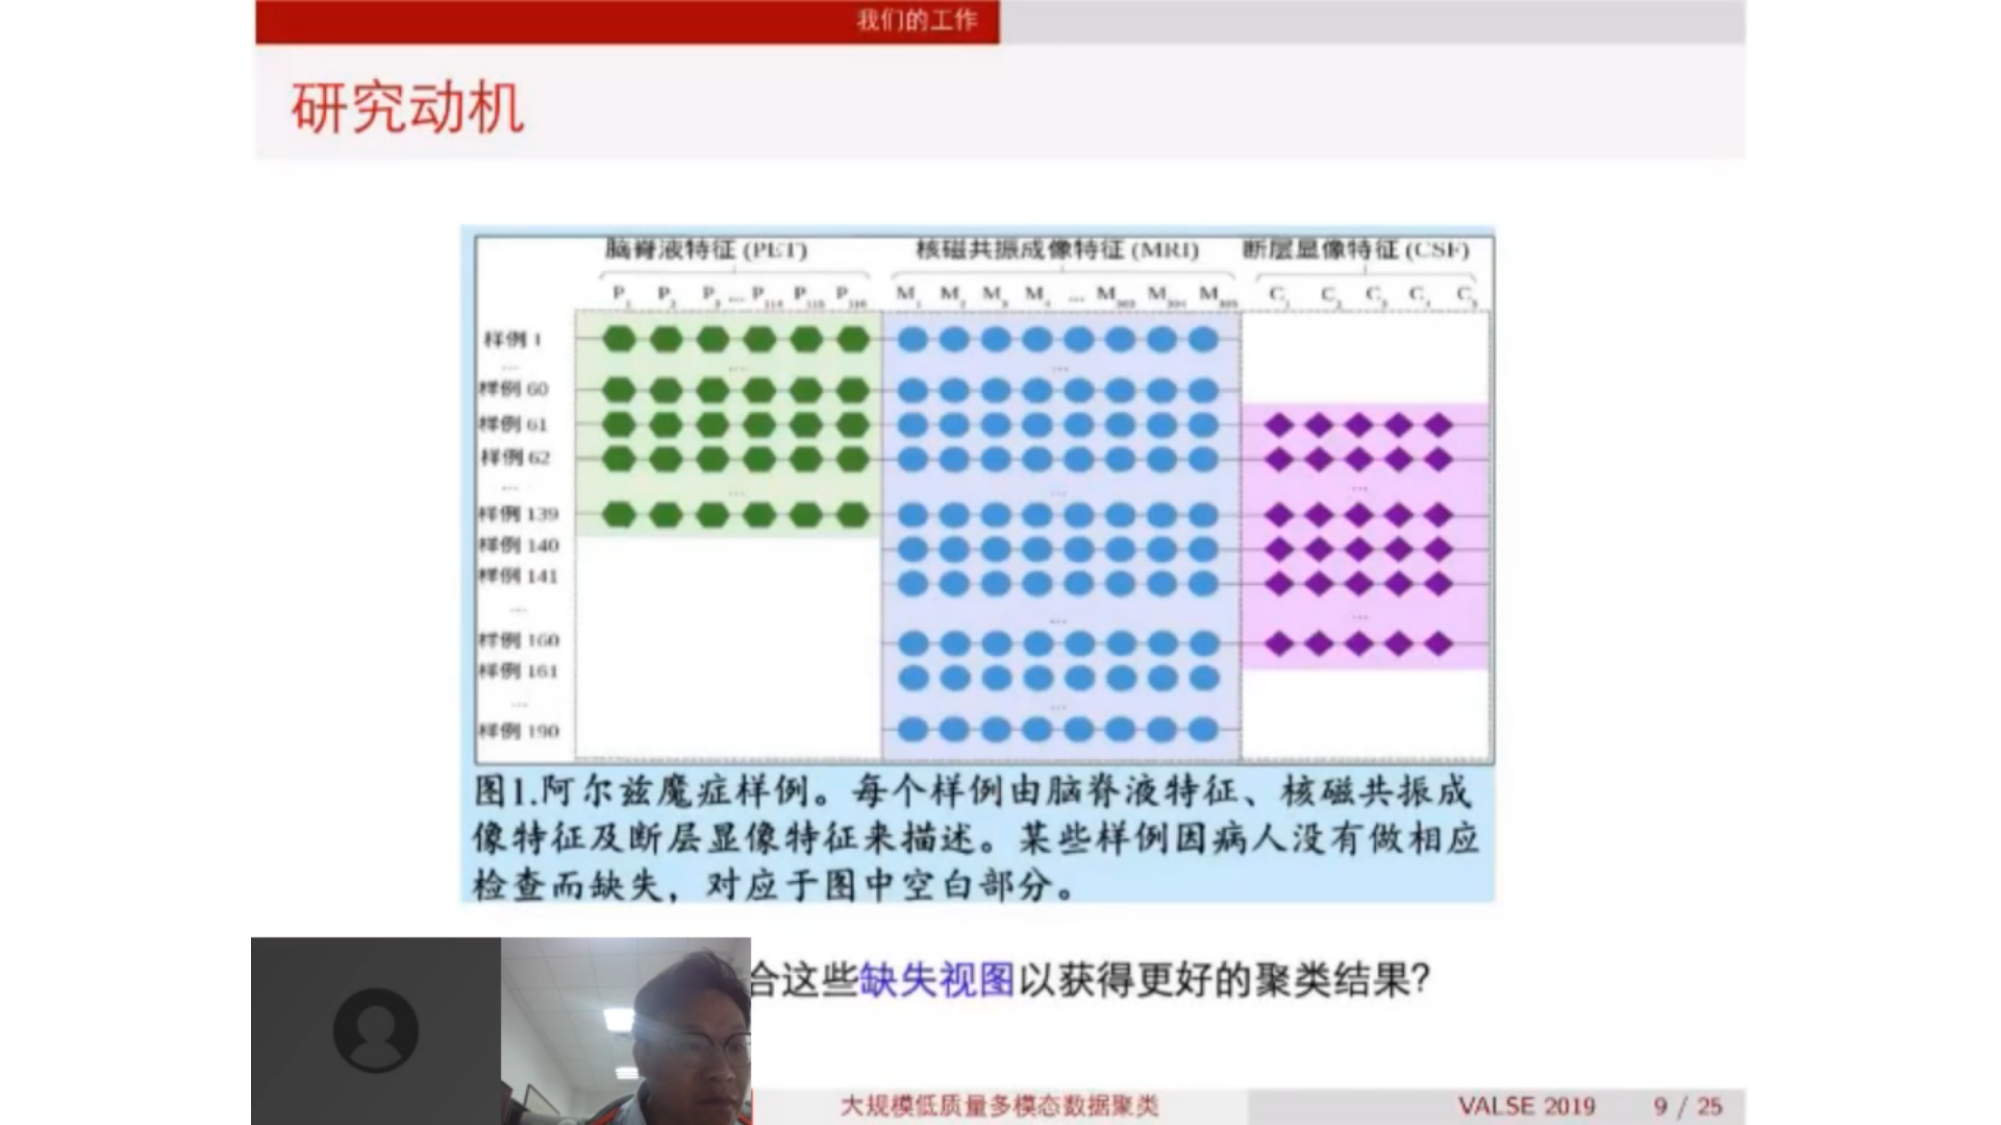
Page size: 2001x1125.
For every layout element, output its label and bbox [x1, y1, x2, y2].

picture [251, 0, 1749, 1125]
